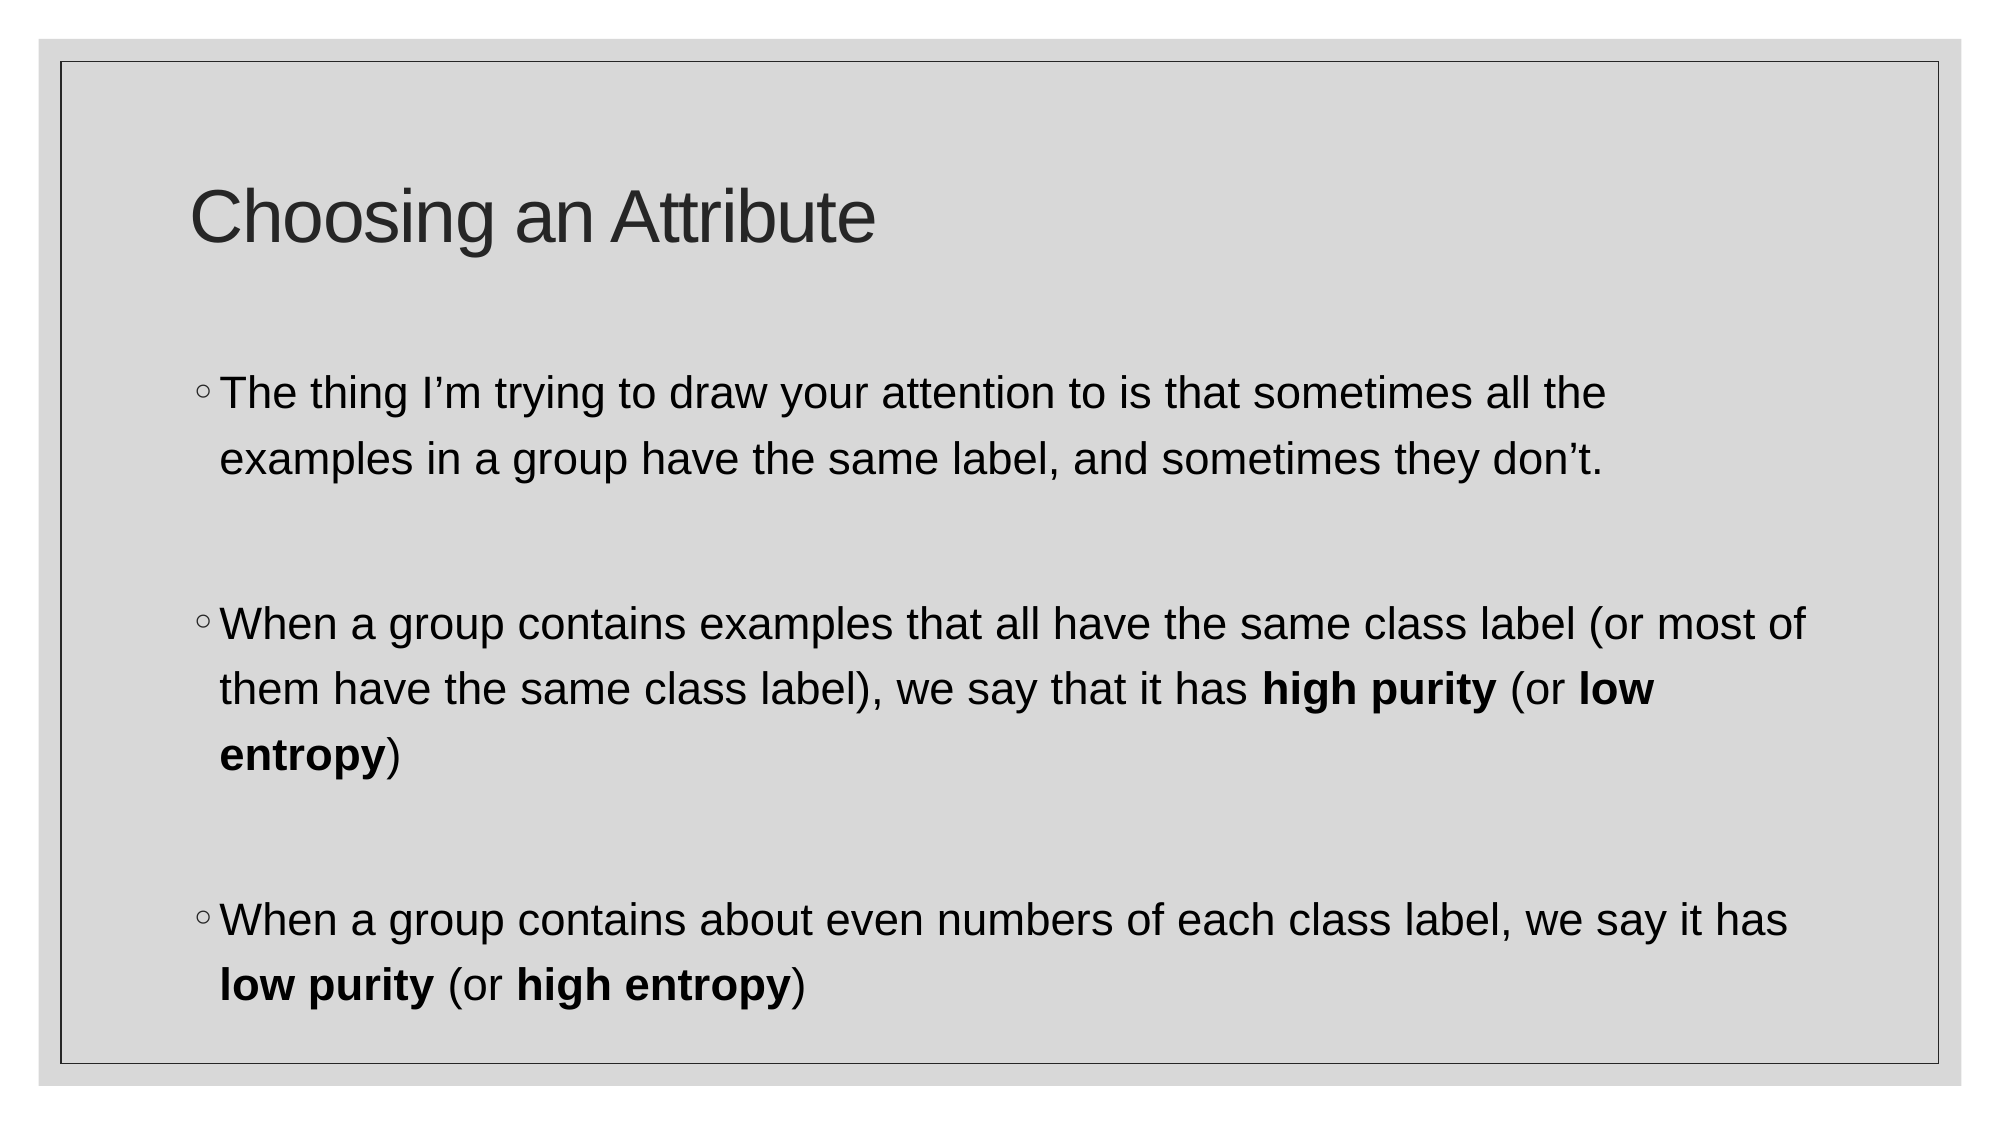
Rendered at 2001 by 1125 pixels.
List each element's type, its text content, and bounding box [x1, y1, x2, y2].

list The thing I’m trying to draw your attention to is that sometimes all the examples in a group have the same label, and sometimes they don’t. When a group contains examples that all have the same class label (or most of them have the same class label), we say that it has high purity (or low entropy) When a group contains about even numbers of each class label, we say it has low purity (or high entropy) [174, 345, 1825, 1020]
title Choosing an Attribute [174, 105, 1825, 331]
